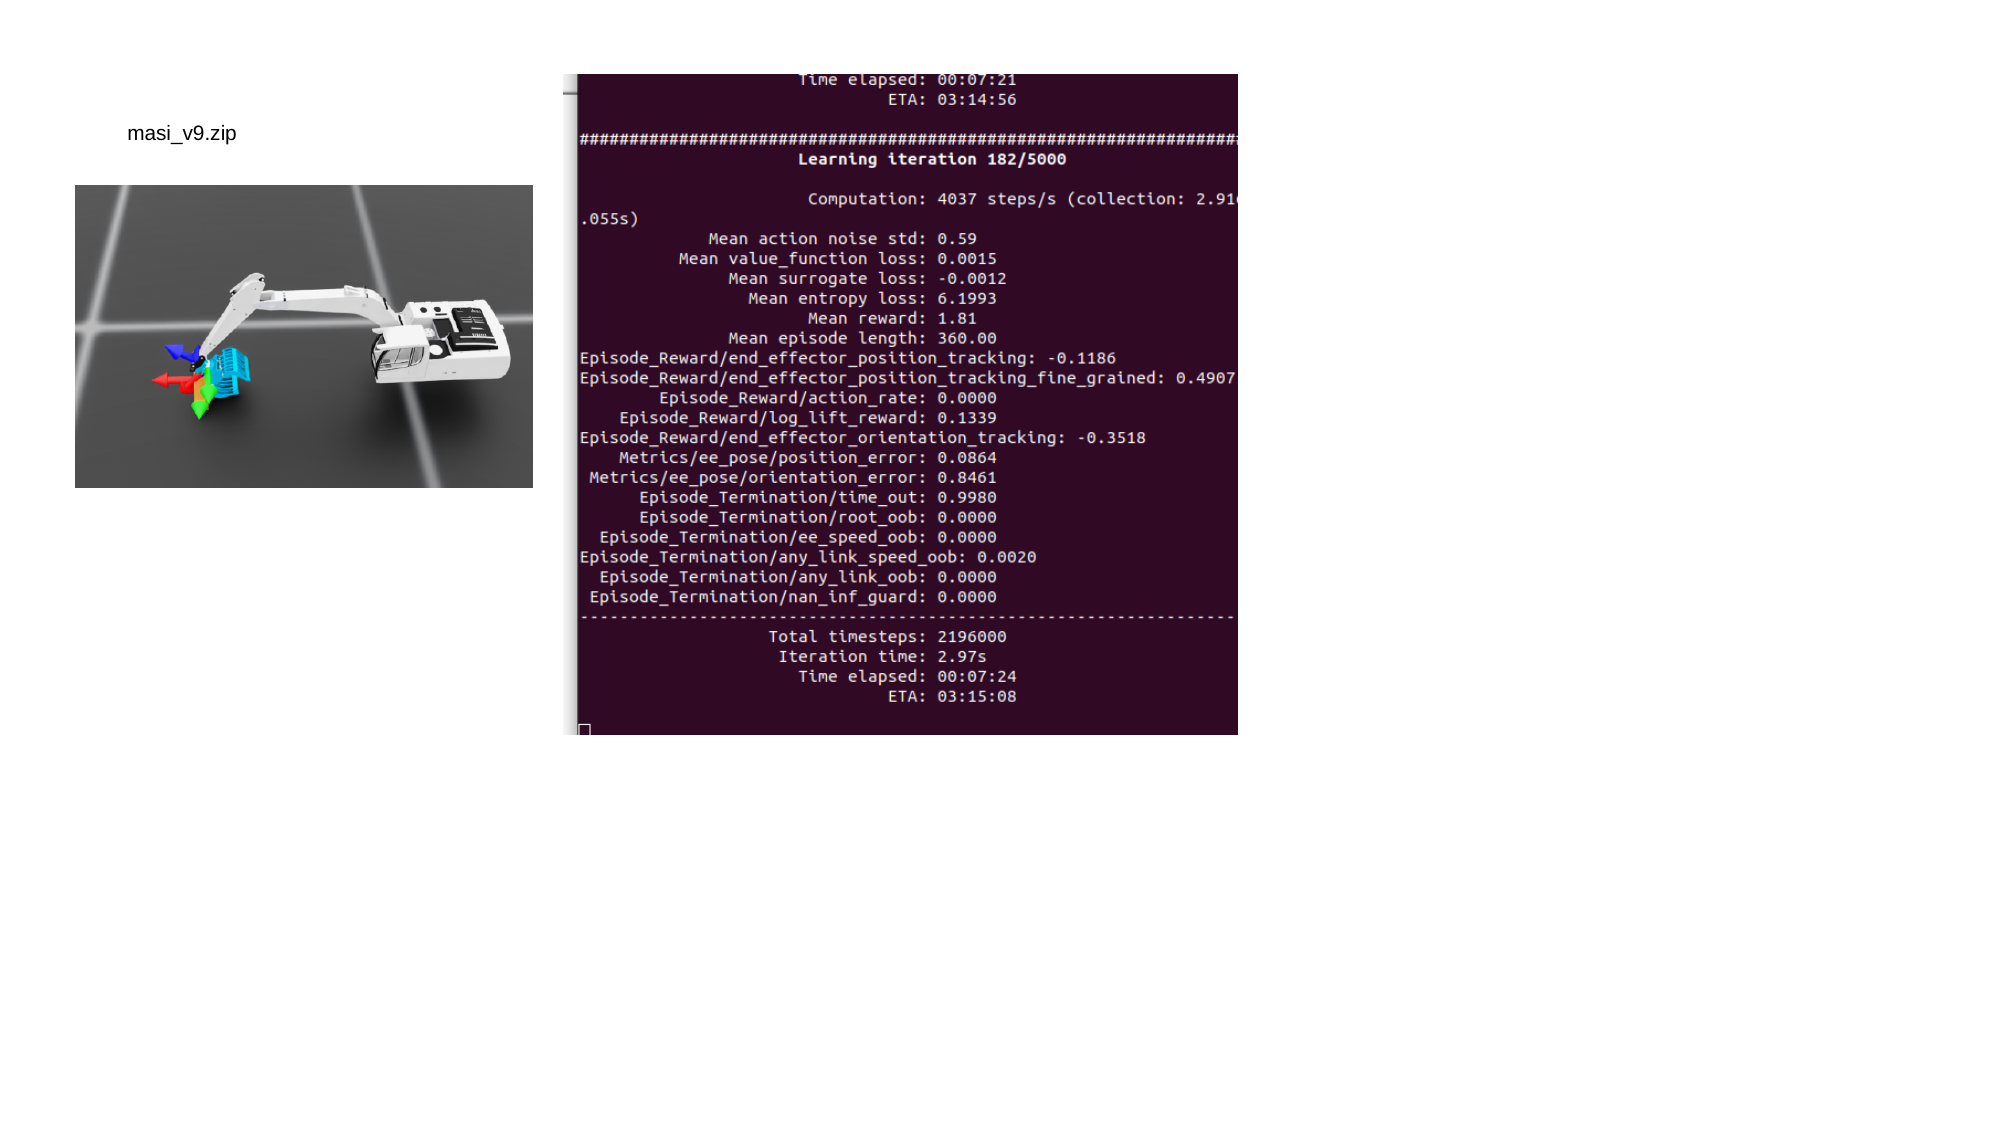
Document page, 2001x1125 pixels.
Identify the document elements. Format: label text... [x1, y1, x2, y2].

text_box masi_v9.zip [112, 111, 252, 150]
picture [563, 74, 1238, 735]
picture [74, 184, 533, 488]
